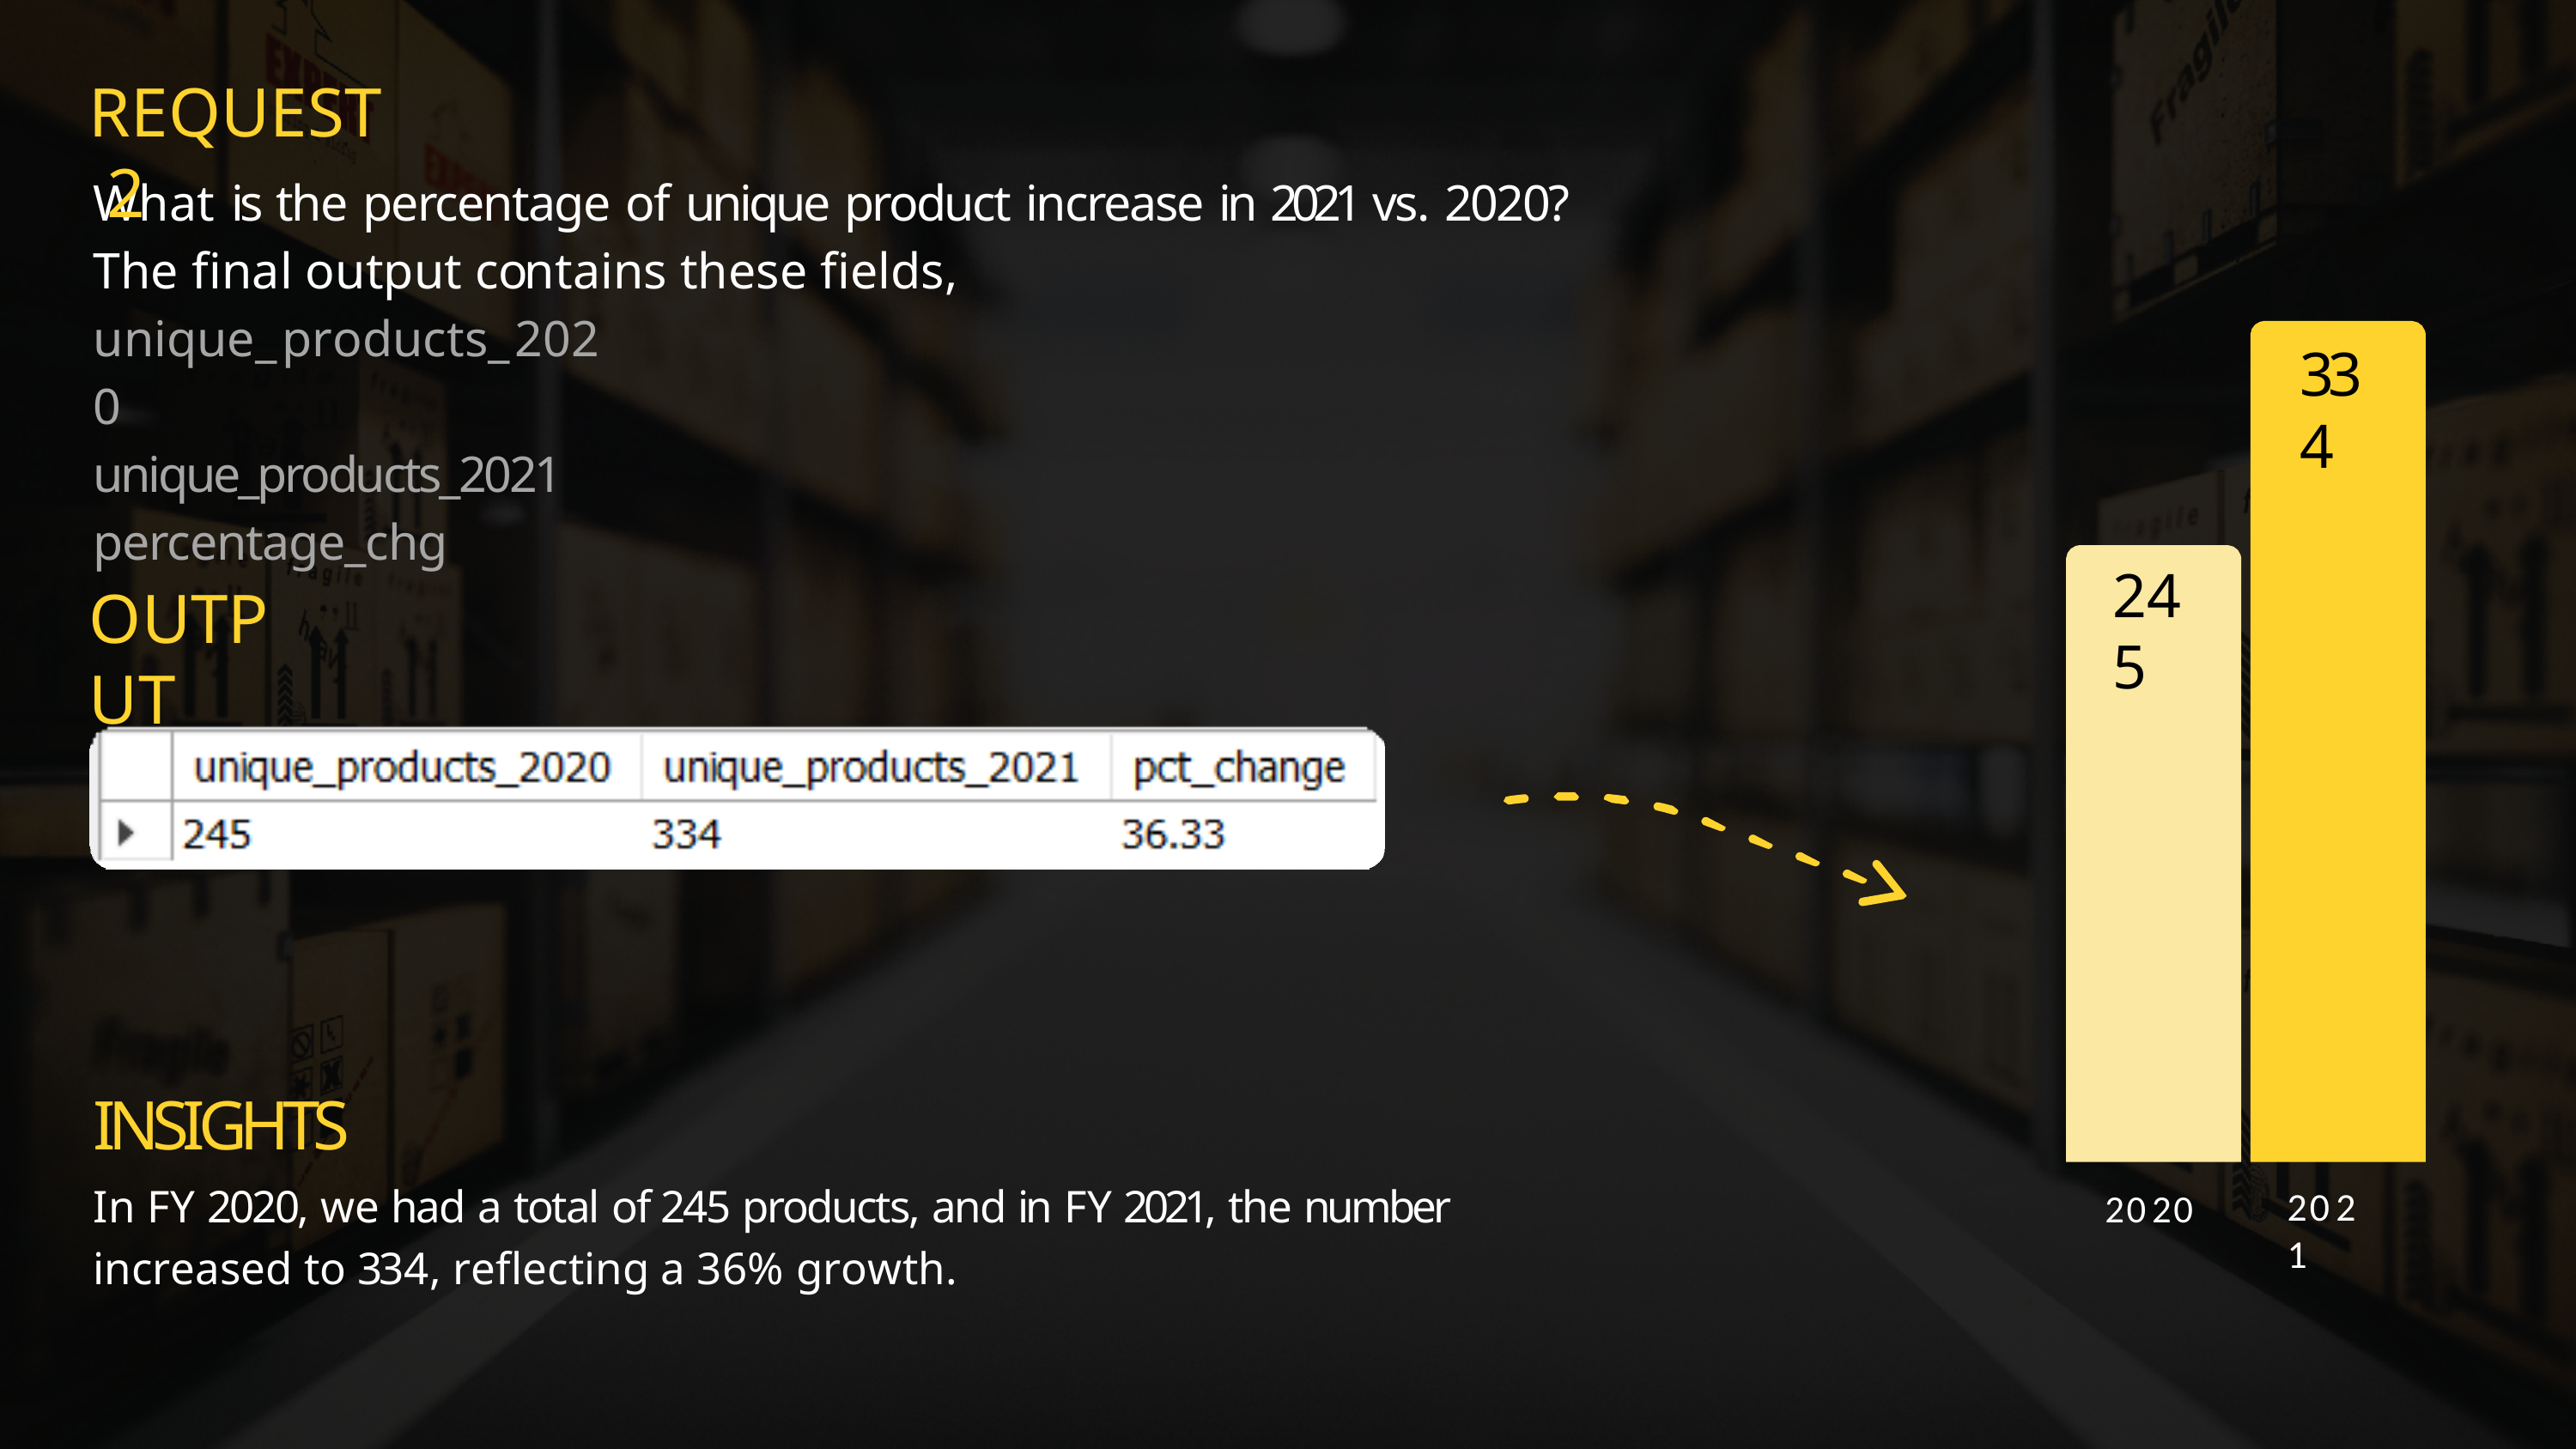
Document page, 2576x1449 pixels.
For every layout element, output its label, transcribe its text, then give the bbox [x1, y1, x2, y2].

text_box 245 [2111, 555, 2192, 701]
text_box [1843, 870, 1868, 884]
text_box [2066, 545, 2242, 1162]
text_box INSIGHTS In FY 2020, we had a total of 245 products, and in FY 2021, the number increased to 334, reflecting a 36% growth. [91, 1057, 1487, 1294]
text_box [1553, 791, 1579, 801]
text_box [1701, 816, 1726, 832]
text_box [1603, 794, 1630, 805]
text_box What is the percentage of unique product increase in 2021 vs. 2020? The final output contains these fields, unique_products_2020 unique_products_2021 percentage_chg [91, 161, 1585, 570]
text_box [1795, 852, 1820, 867]
picture [0, 0, 2576, 1449]
text_box [1858, 859, 1907, 906]
title REQUEST 2 [87, 67, 386, 312]
text_box [1504, 794, 1529, 805]
text_box OUTPUT [87, 573, 276, 724]
text_box 334 [2298, 333, 2379, 480]
text_box [2250, 320, 2426, 1162]
text_box 2020 [2103, 1182, 2202, 1231]
text_box [1653, 802, 1679, 815]
text_box 2021 [2285, 1179, 2376, 1276]
text_box [1748, 834, 1773, 849]
